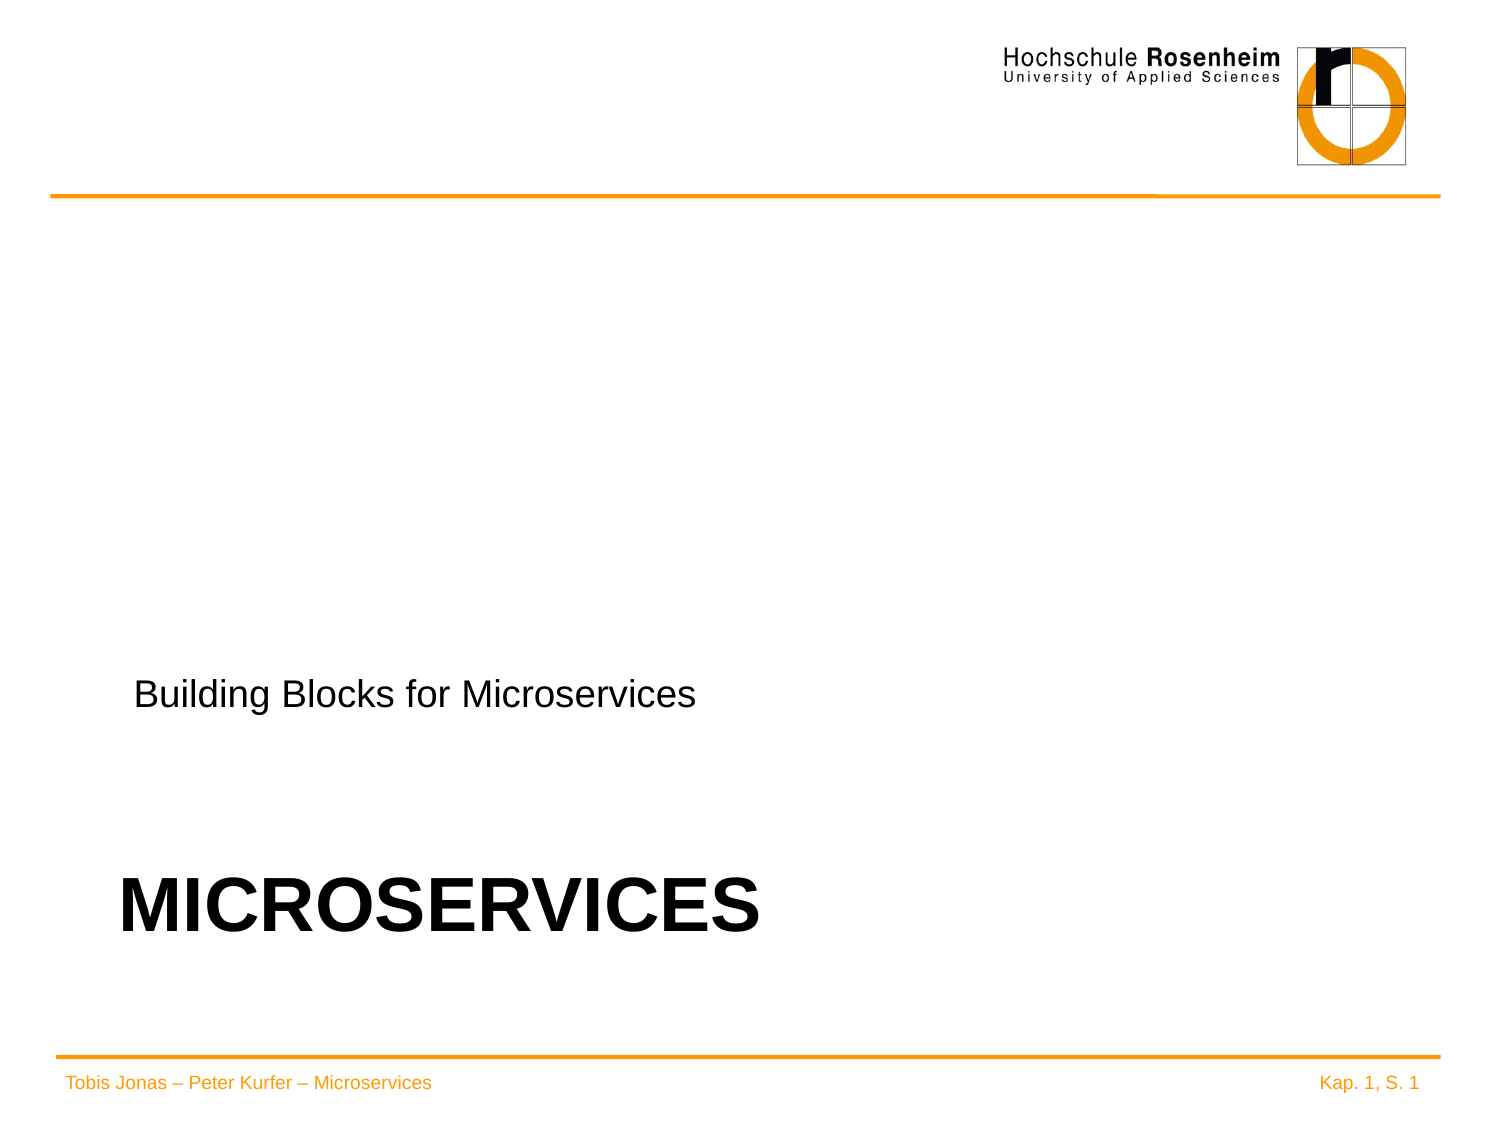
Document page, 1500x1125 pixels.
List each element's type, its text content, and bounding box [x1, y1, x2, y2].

list Building Blocks for Microservices [118, 476, 1394, 723]
picture [1003, 45, 1407, 167]
title Microservices [118, 723, 1394, 947]
